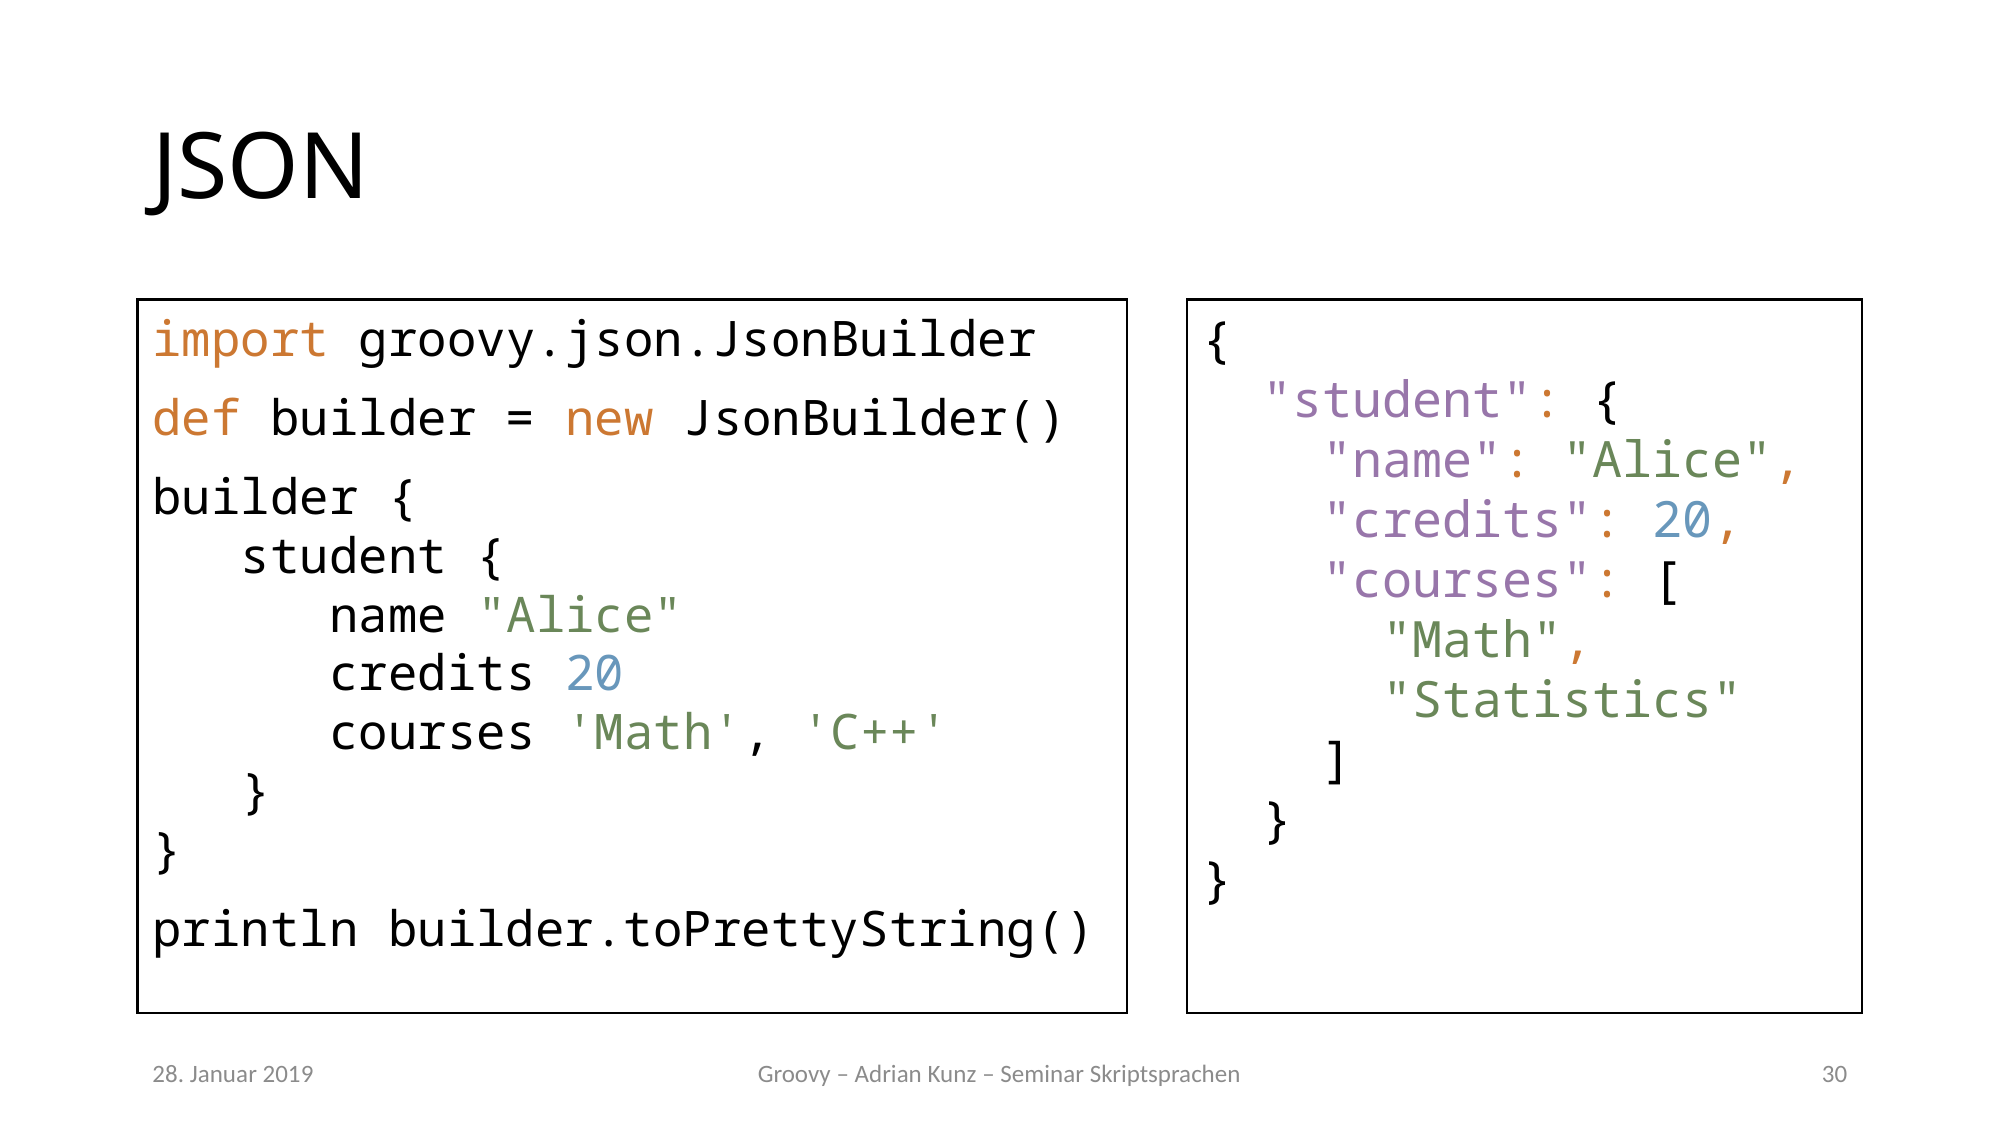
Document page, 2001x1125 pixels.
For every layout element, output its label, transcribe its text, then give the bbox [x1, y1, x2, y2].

list import groovy.json.JsonBuilder def builder = new JsonBuilder() builder { student { name "Alice" credits 20 courses 'Math', 'C++' } } println builder.toPrettyString() [136, 298, 1128, 1014]
text_box { "student": { "name": "Alice", "credits": 20, "courses": [ "Math", "Statistics" ] } } [1186, 298, 1863, 1014]
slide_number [137, 1042, 588, 1103]
title JSON [137, 59, 1863, 278]
footer Groovy – Adrian Kunz – Seminar Skriptsprachen [662, 1042, 1338, 1103]
slide_number 30 [1412, 1042, 1863, 1103]
